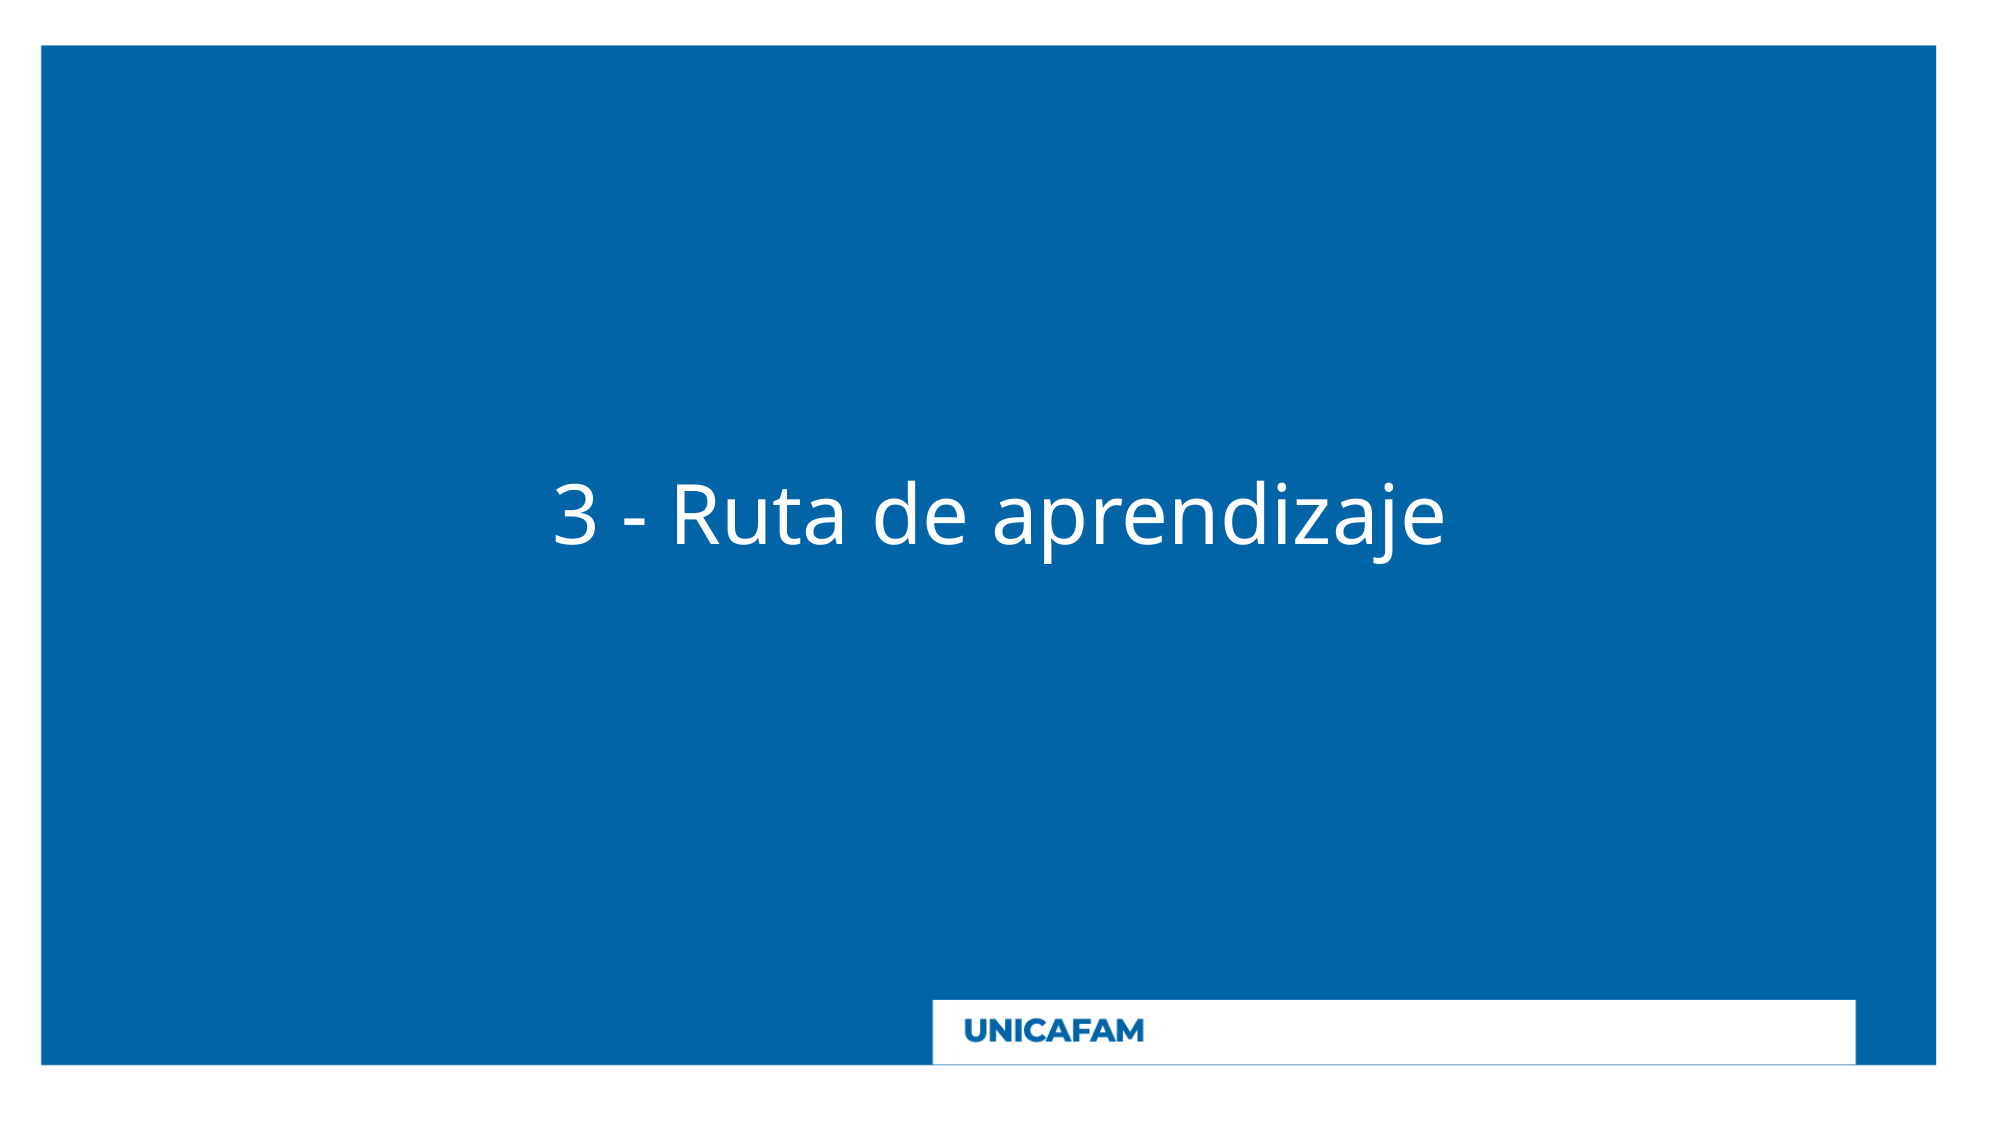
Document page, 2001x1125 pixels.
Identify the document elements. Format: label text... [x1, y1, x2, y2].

picture [0, 0, 2000, 1125]
text_box 3 - Ruta de aprendizaje [442, 453, 1558, 569]
